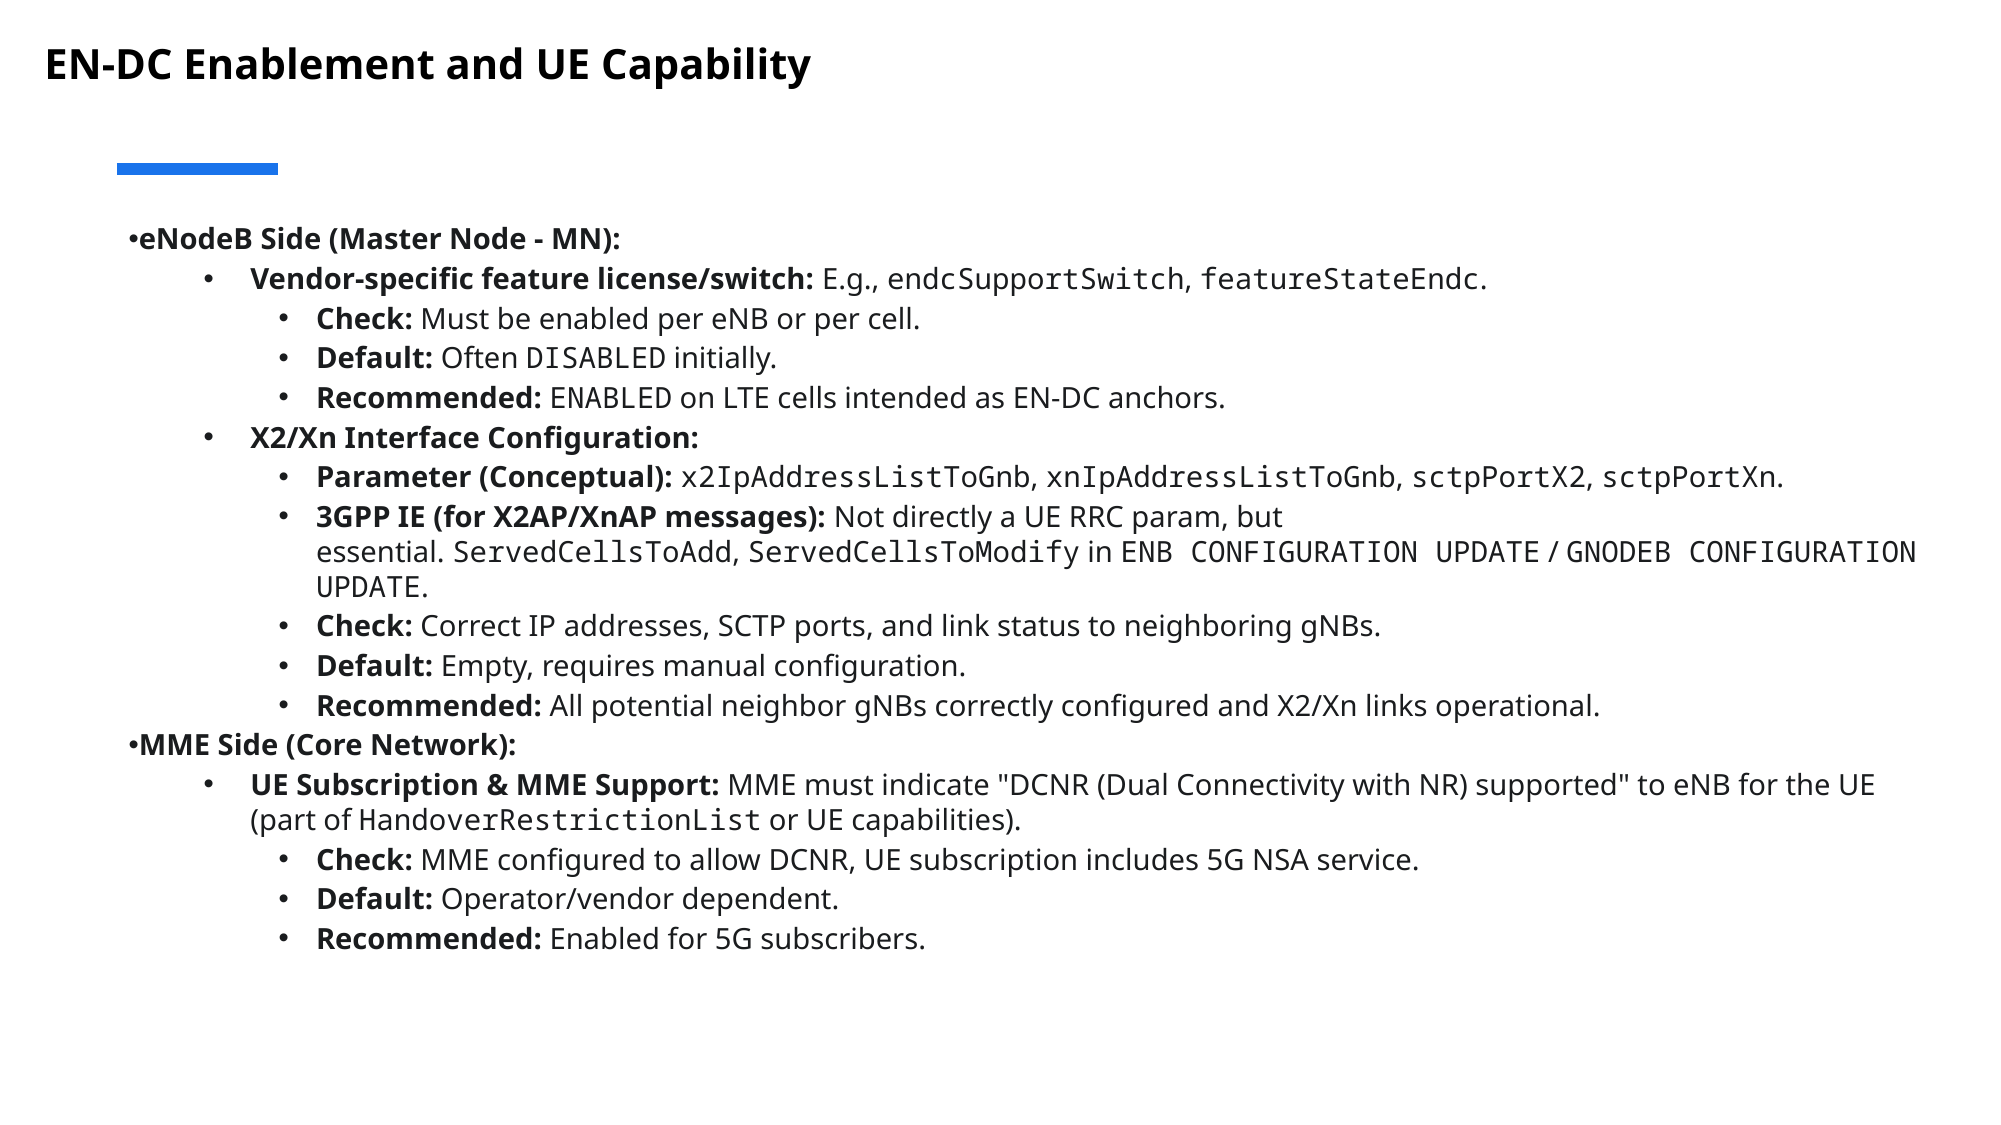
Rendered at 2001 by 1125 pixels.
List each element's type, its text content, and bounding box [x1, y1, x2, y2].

text_box eNodeB Side (Master Node - MN): Vendor-specific feature license/switch: E.g., endcSupportSwitch, featureStateEndc. Check: Must be enabled per eNB or per cell. Default: Often DISABLED initially. Recommended: ENABLED on LTE cells intended as EN-DC anchors. X2/Xn Interface Configuration: Parameter (Conceptual): x2IpAddressListToGnb, xnIpAddressListToGnb, sctpPortX2, sctpPortXn. 3GPP IE (for X2AP/XnAP messages): Not directly a UE RRC param, but essential. ServedCellsToAdd, ServedCellsToModify in ENB CONFIGURATION UPDATE / GNODEB CONFIGURATION UPDATE. Check: Correct IP addresses, SCTP ports, and link status to neighboring gNBs. Default: Empty, requires manual configuration. Recommended: All potential neighbor gNBs correctly configured and X2/Xn links operational. MME Side (Core Network): UE Subscription & MME Support: MME must indicate "DCNR (Dual Connectivity with NR) supported" to eNB for the UE (part of HandoverRestrictionList or UE capabilities). Check: MME configured to allow DCNR, UE subscription includes 5G NSA service. Default: Operator/vendor dependent. Recommended: Enabled for 5G subscribers. [113, 213, 1964, 963]
title EN-DC Enablement and UE Capability [29, 30, 1949, 96]
